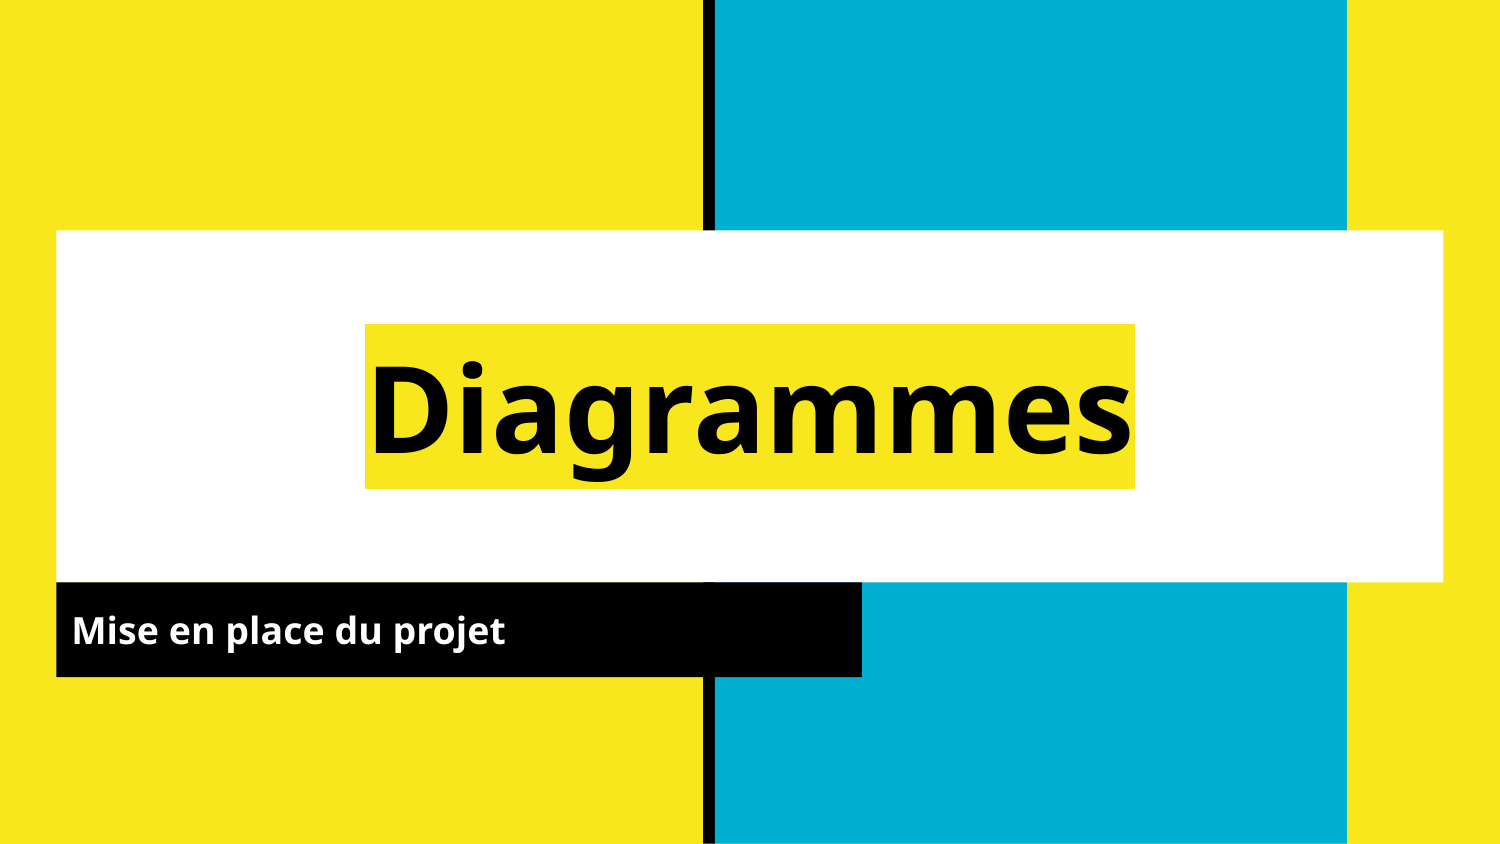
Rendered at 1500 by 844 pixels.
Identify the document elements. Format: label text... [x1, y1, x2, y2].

subtitle Mise en place du projet [56, 582, 862, 678]
title Diagrammes [56, 230, 1444, 583]
